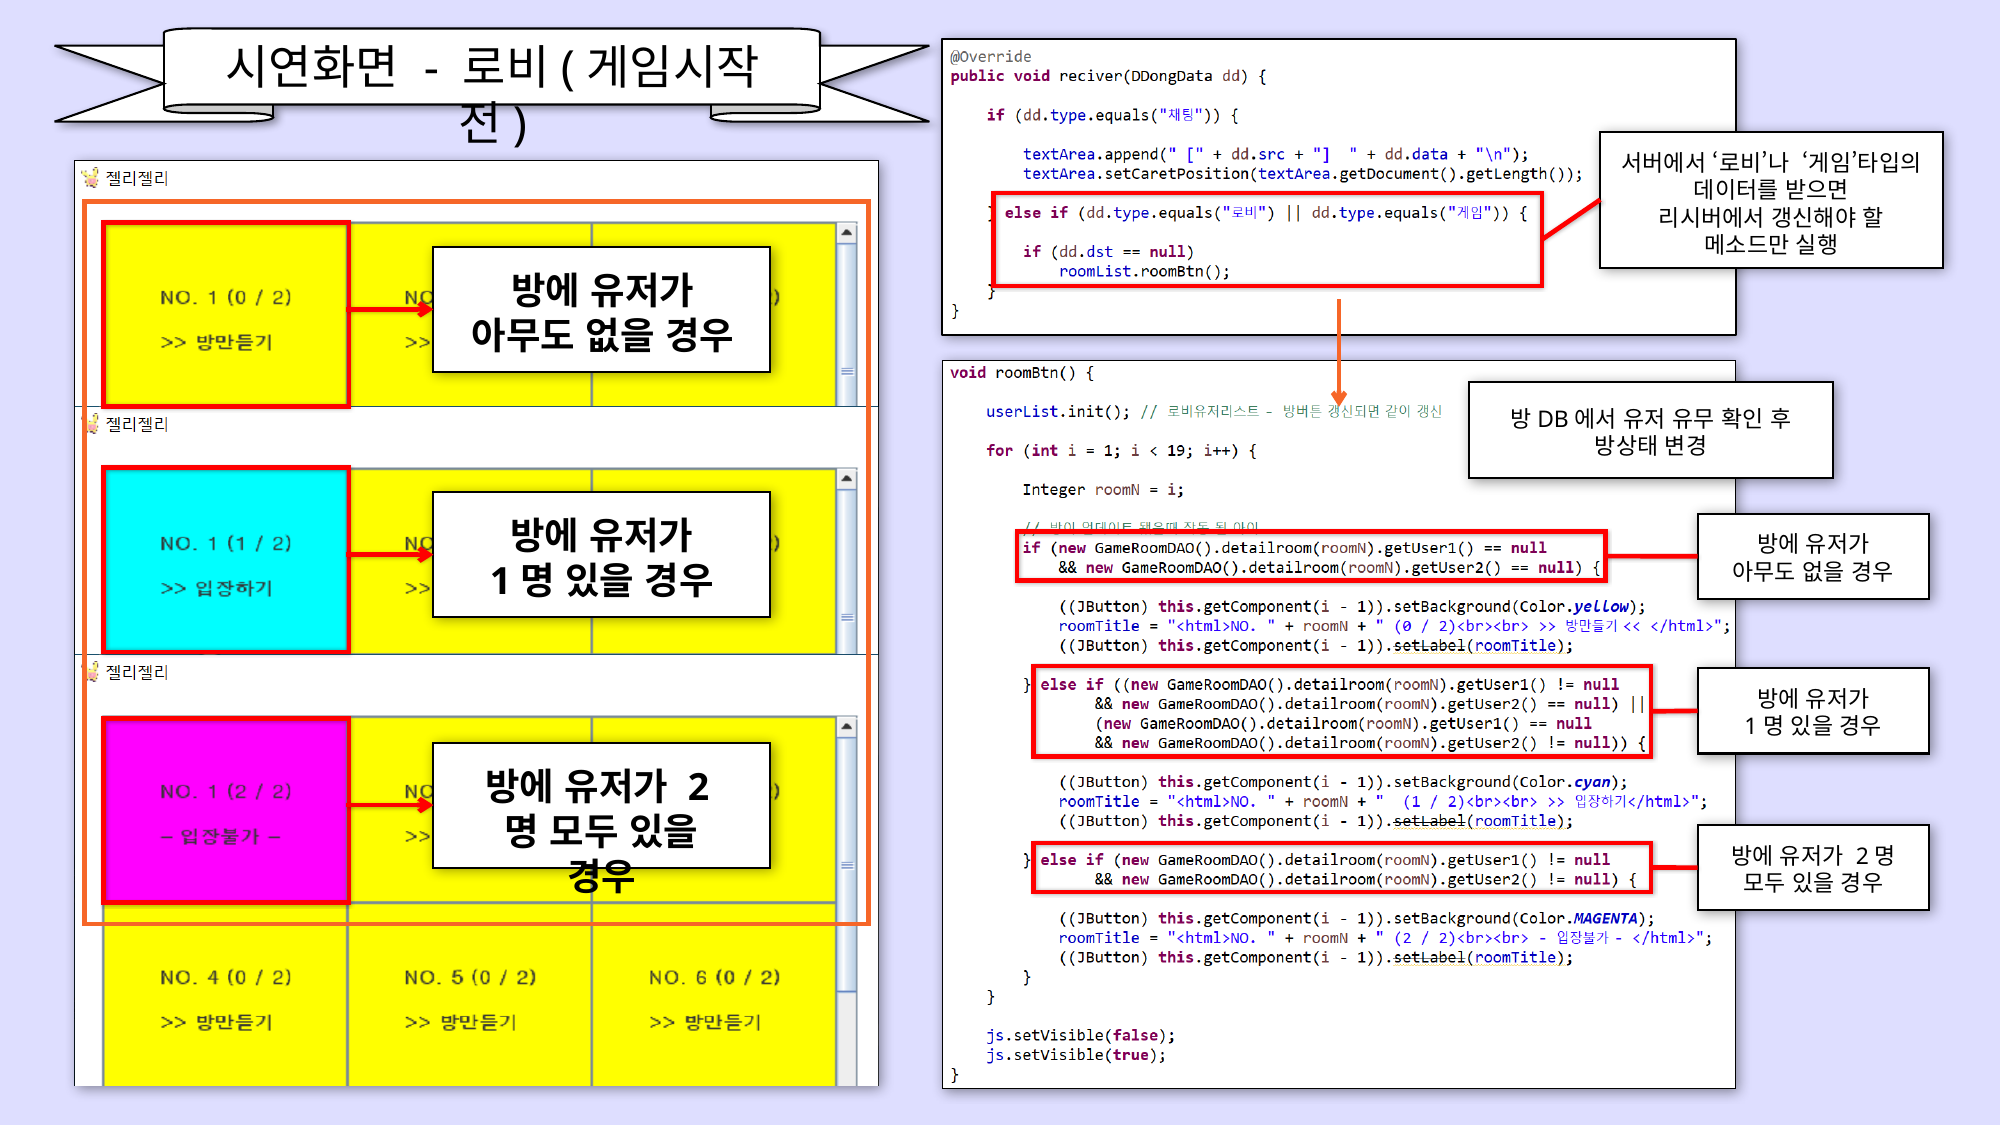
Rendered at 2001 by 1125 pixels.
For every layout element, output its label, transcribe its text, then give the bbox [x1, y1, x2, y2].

text_box [54, 29, 168, 123]
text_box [1697, 824, 1930, 911]
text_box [103, 467, 434, 653]
text_box [818, 30, 930, 123]
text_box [1697, 668, 1930, 754]
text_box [434, 742, 771, 868]
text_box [103, 222, 434, 407]
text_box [1583, 131, 1961, 268]
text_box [1541, 199, 1601, 240]
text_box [434, 246, 771, 372]
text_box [103, 718, 434, 903]
picture [942, 360, 1736, 1089]
picture [74, 160, 879, 1086]
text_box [434, 492, 771, 618]
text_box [1468, 382, 1834, 478]
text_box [1697, 513, 1930, 599]
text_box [942, 38, 1736, 335]
text_box 시연화면 - 로비(게임시작 전) [168, 27, 818, 160]
